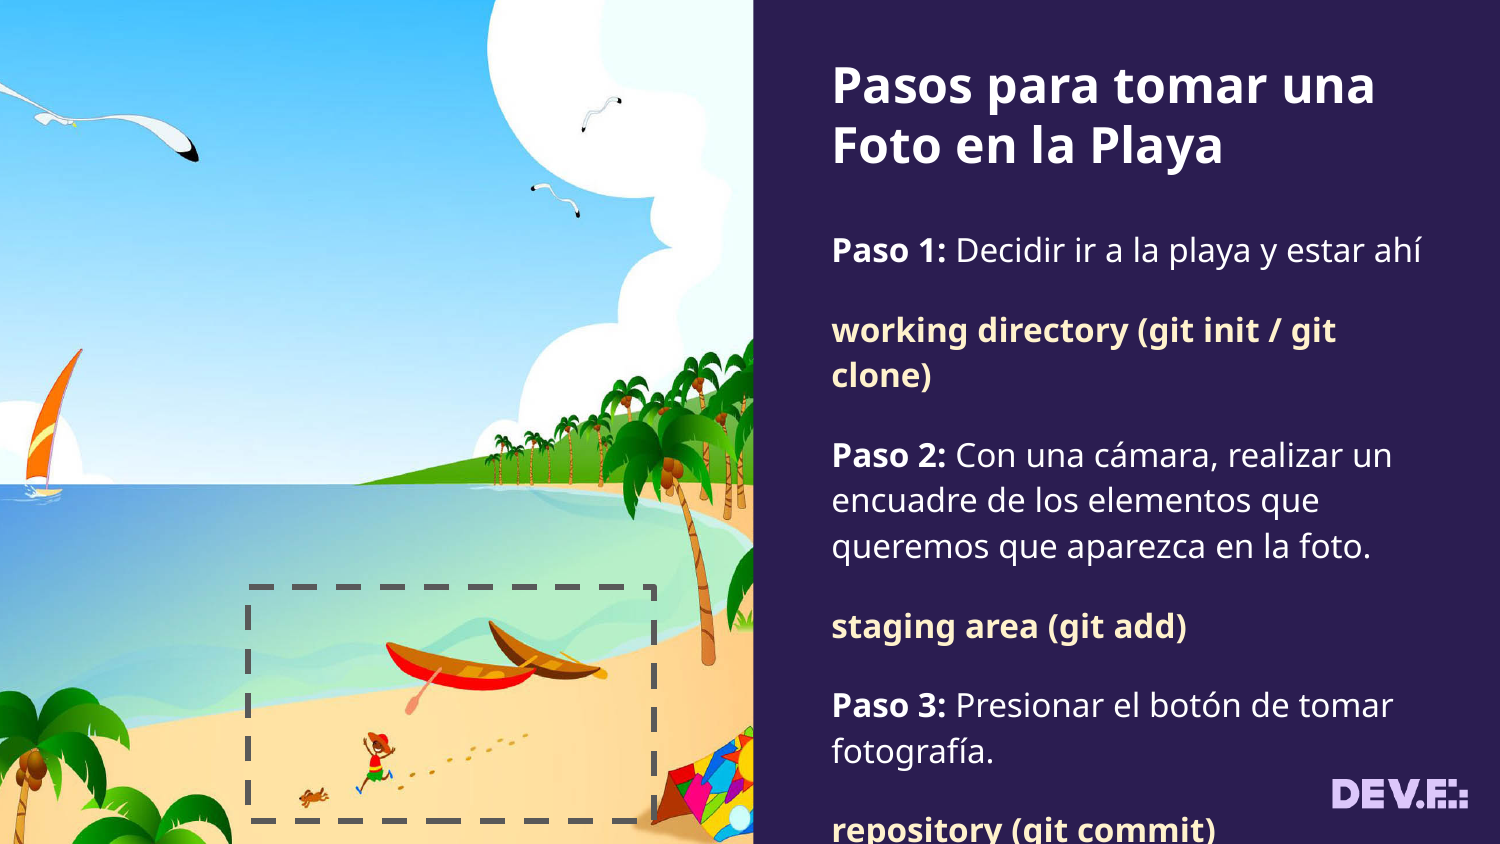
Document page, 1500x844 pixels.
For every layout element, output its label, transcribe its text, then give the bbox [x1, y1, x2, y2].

list Paso 1: Decidir ir a la playa y estar ahí working directory (git init / git clone) Paso 2: Con una cámara, realizar un encuadre de los elementos que queremos que aparezca en la foto. staging area (git add) Paso 3: Presionar el botón de tomar fotografía. repository (git commit) [816, 208, 1449, 731]
picture [0, 0, 1500, 844]
title Pasos para tomar una Foto en la Playa [816, 64, 1449, 189]
